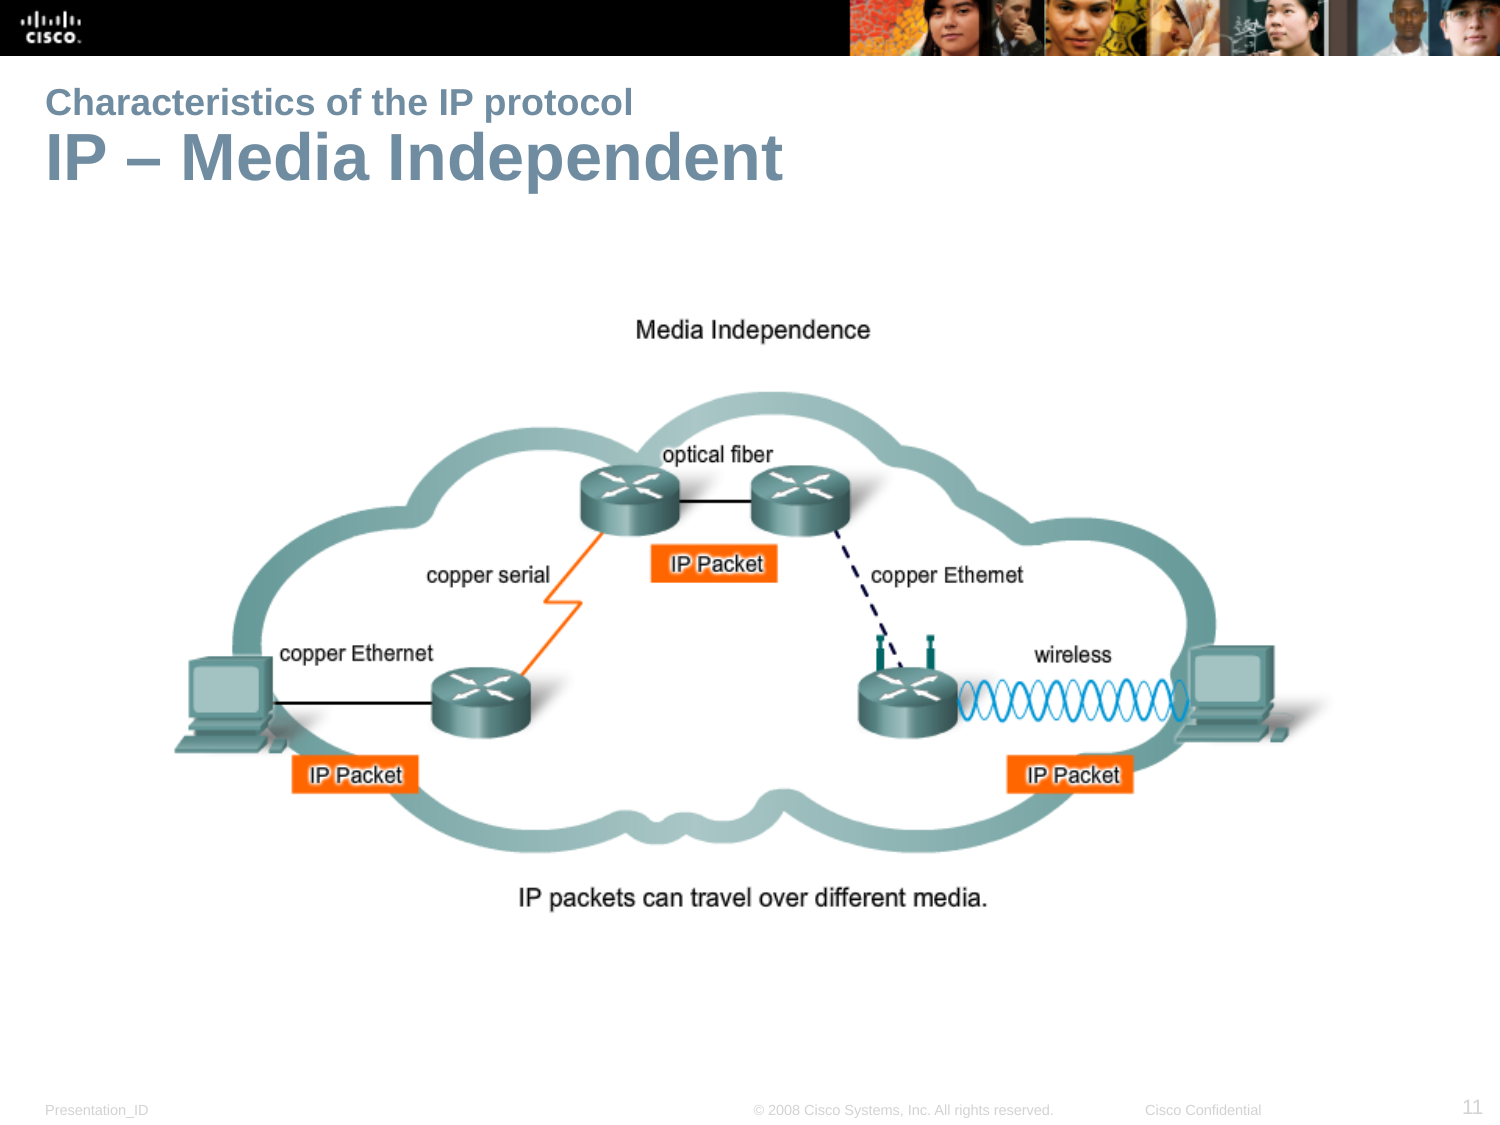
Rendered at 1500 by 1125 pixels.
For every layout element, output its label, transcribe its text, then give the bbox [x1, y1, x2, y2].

picture [159, 303, 1341, 936]
picture [0, 0, 1500, 56]
title Characteristics of the IP protocol IP – Media Independent [31, 64, 1471, 203]
